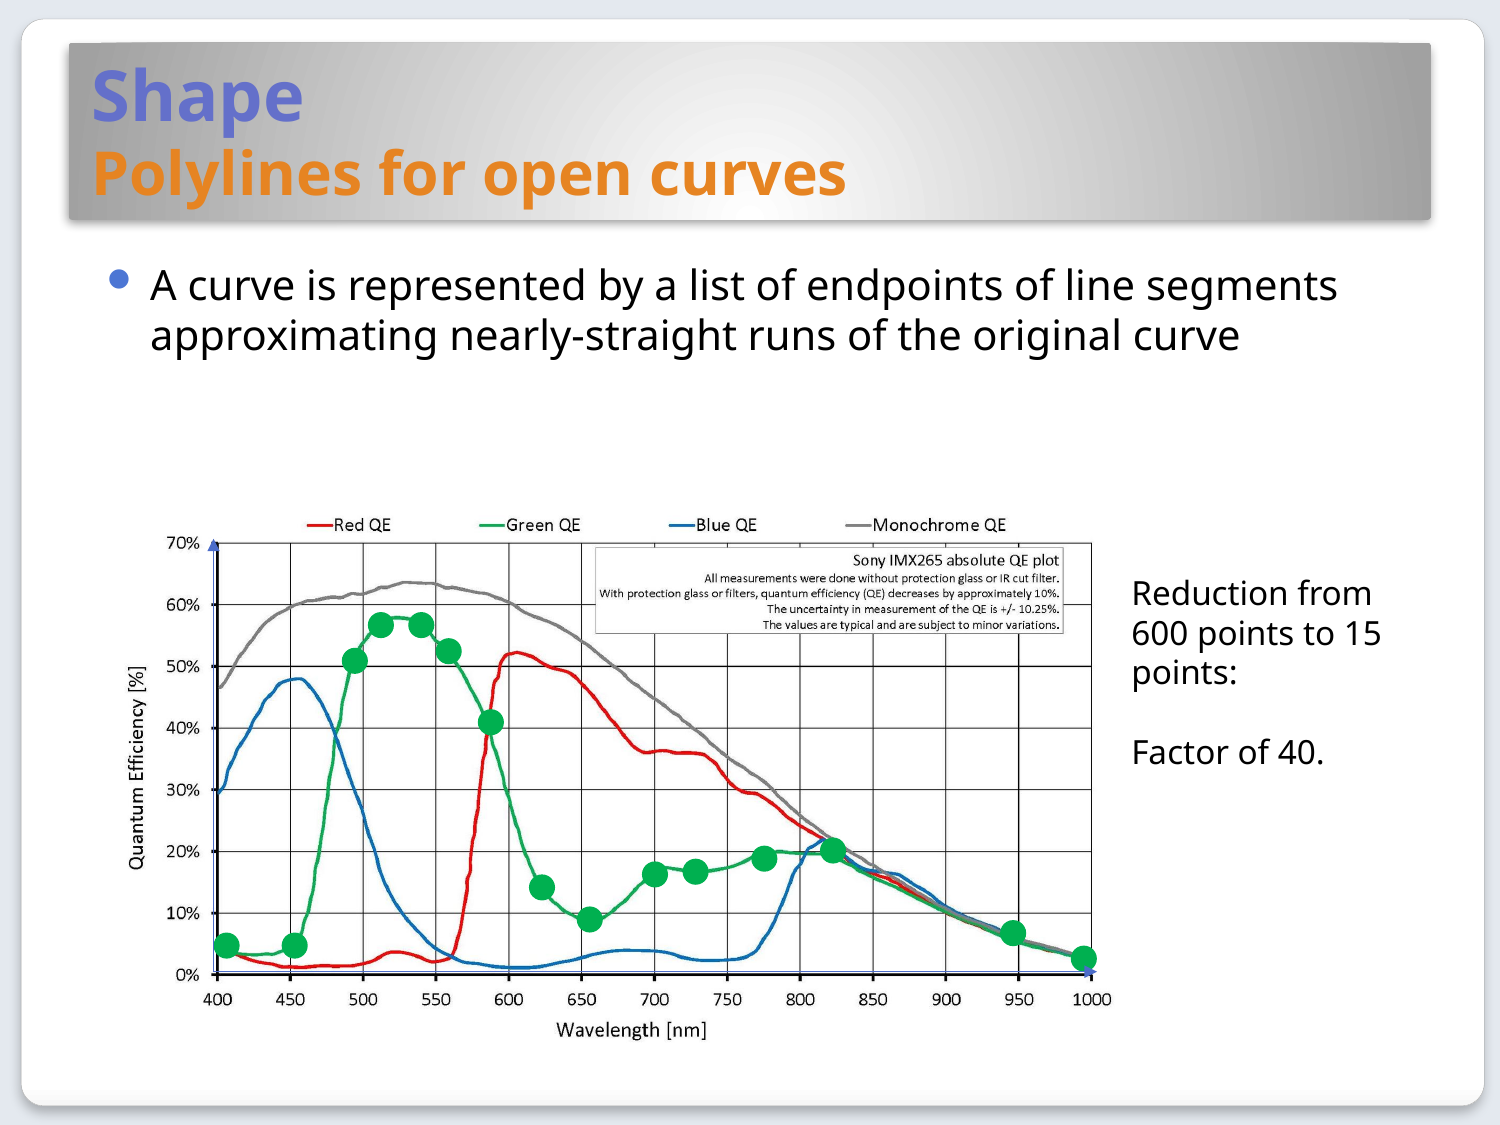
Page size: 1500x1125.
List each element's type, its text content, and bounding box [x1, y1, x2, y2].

text_box Reduction from 600 points to 15 points: Factor of 40. [1125, 564, 1420, 779]
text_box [213, 538, 1098, 972]
list A curve is represented by a list of endpoints of line segments approximating nearly-straight runs of the original curve [76, 243, 1420, 456]
picture [112, 500, 1117, 1045]
title Shape Polylines for open curves [76, 42, 1420, 216]
